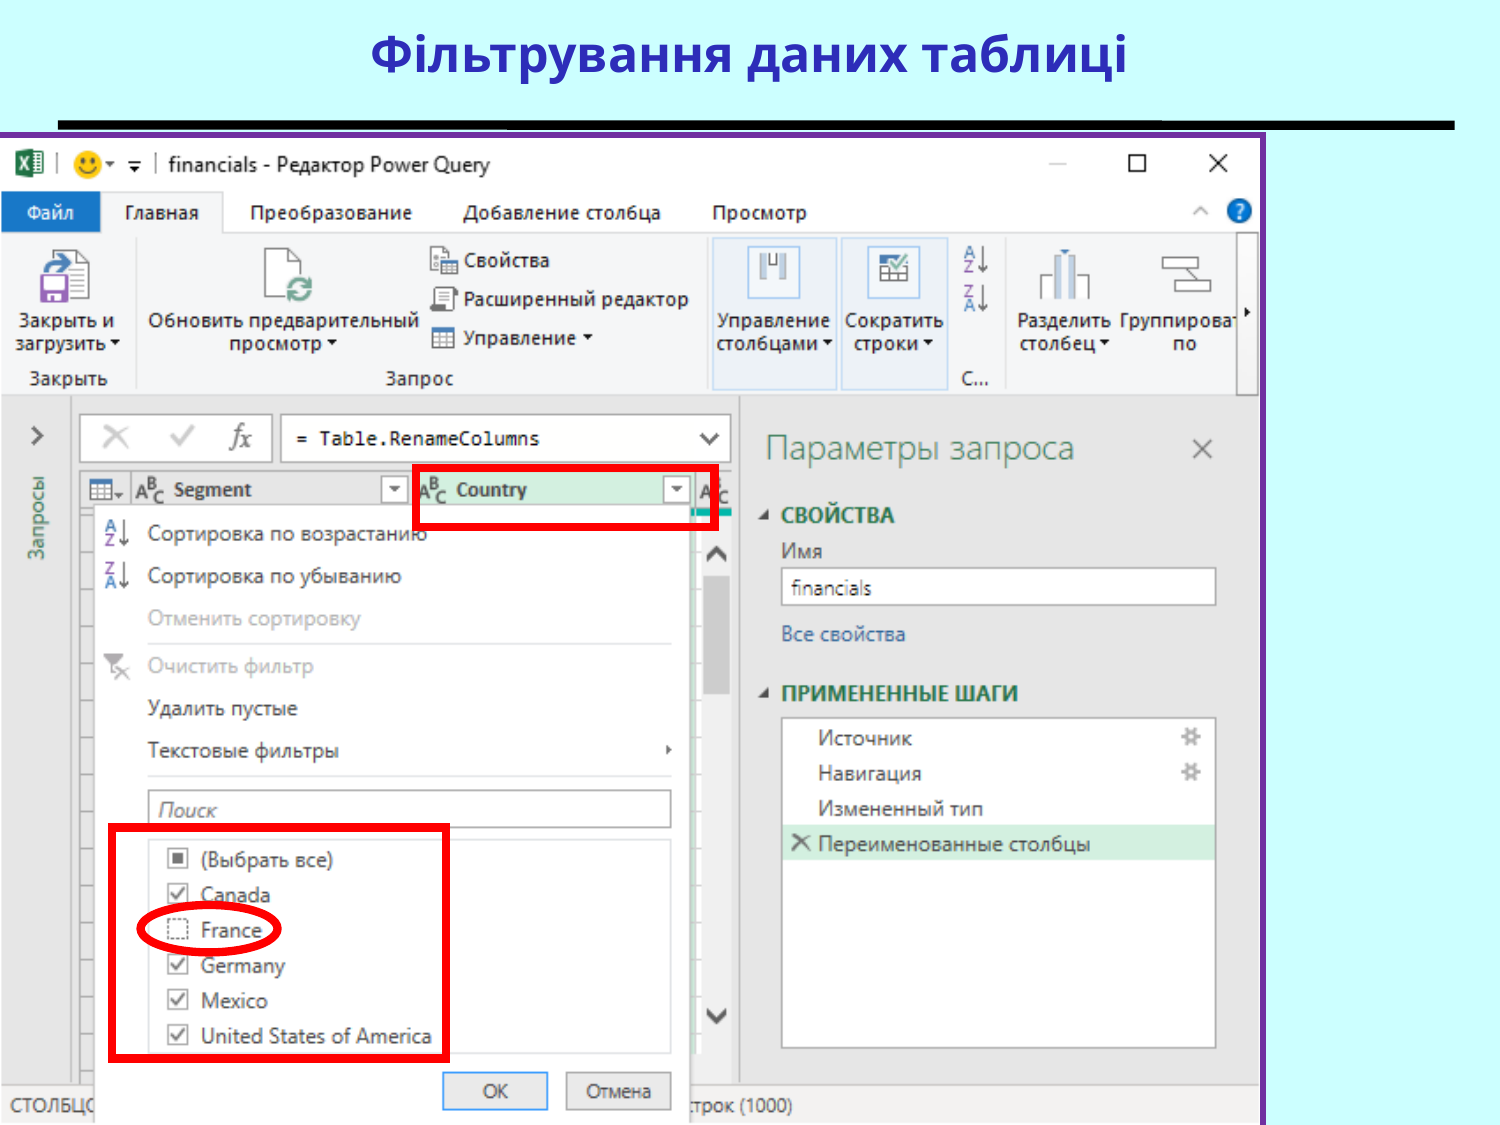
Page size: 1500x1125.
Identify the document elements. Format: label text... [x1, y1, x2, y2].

picture [0, 137, 1261, 1125]
text_box Фільтрування даних таблиці [0, 0, 1500, 113]
